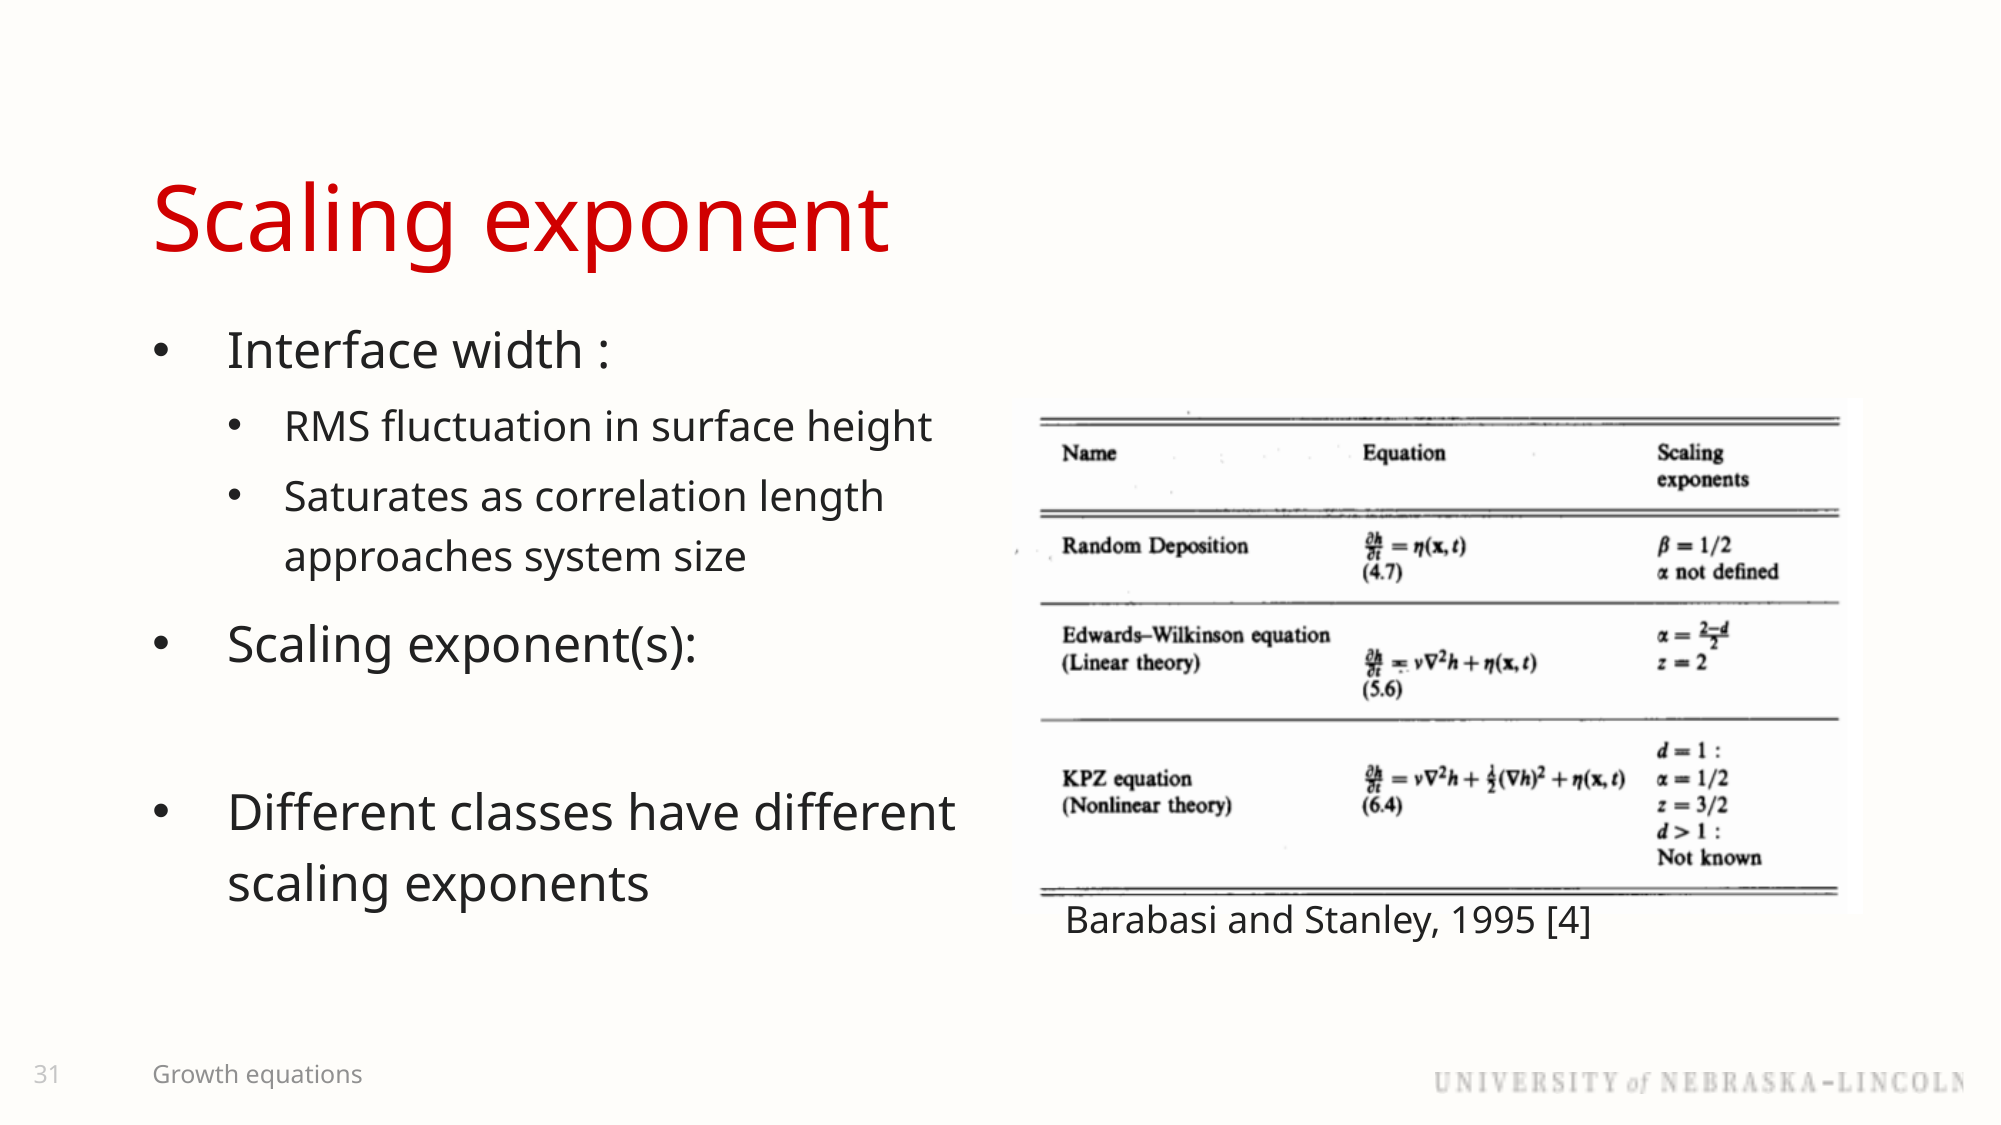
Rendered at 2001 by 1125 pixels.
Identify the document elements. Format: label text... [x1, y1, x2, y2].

title Scaling exponent [137, 59, 1863, 278]
text_box Barabasi and Stanley, 1995 [4] [1049, 914, 1657, 949]
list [1012, 398, 1863, 914]
slide_number 31 [18, 1045, 138, 1106]
list Growth equations [138, 1045, 1421, 1106]
